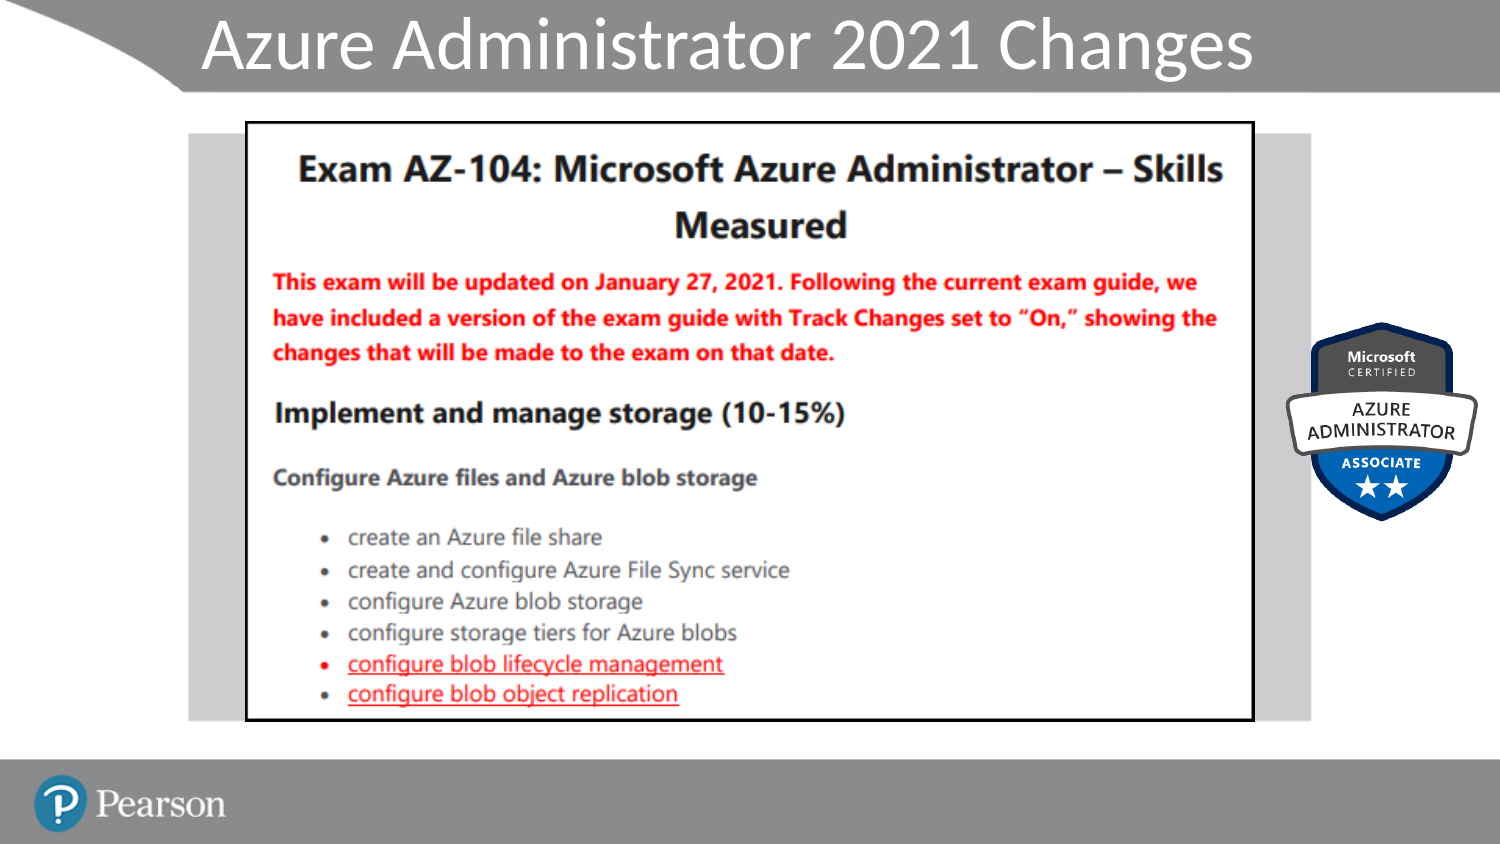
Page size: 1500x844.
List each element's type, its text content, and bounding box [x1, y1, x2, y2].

picture [0, 0, 1500, 844]
title Azure Administrator 2021 Changes [186, 0, 1425, 79]
